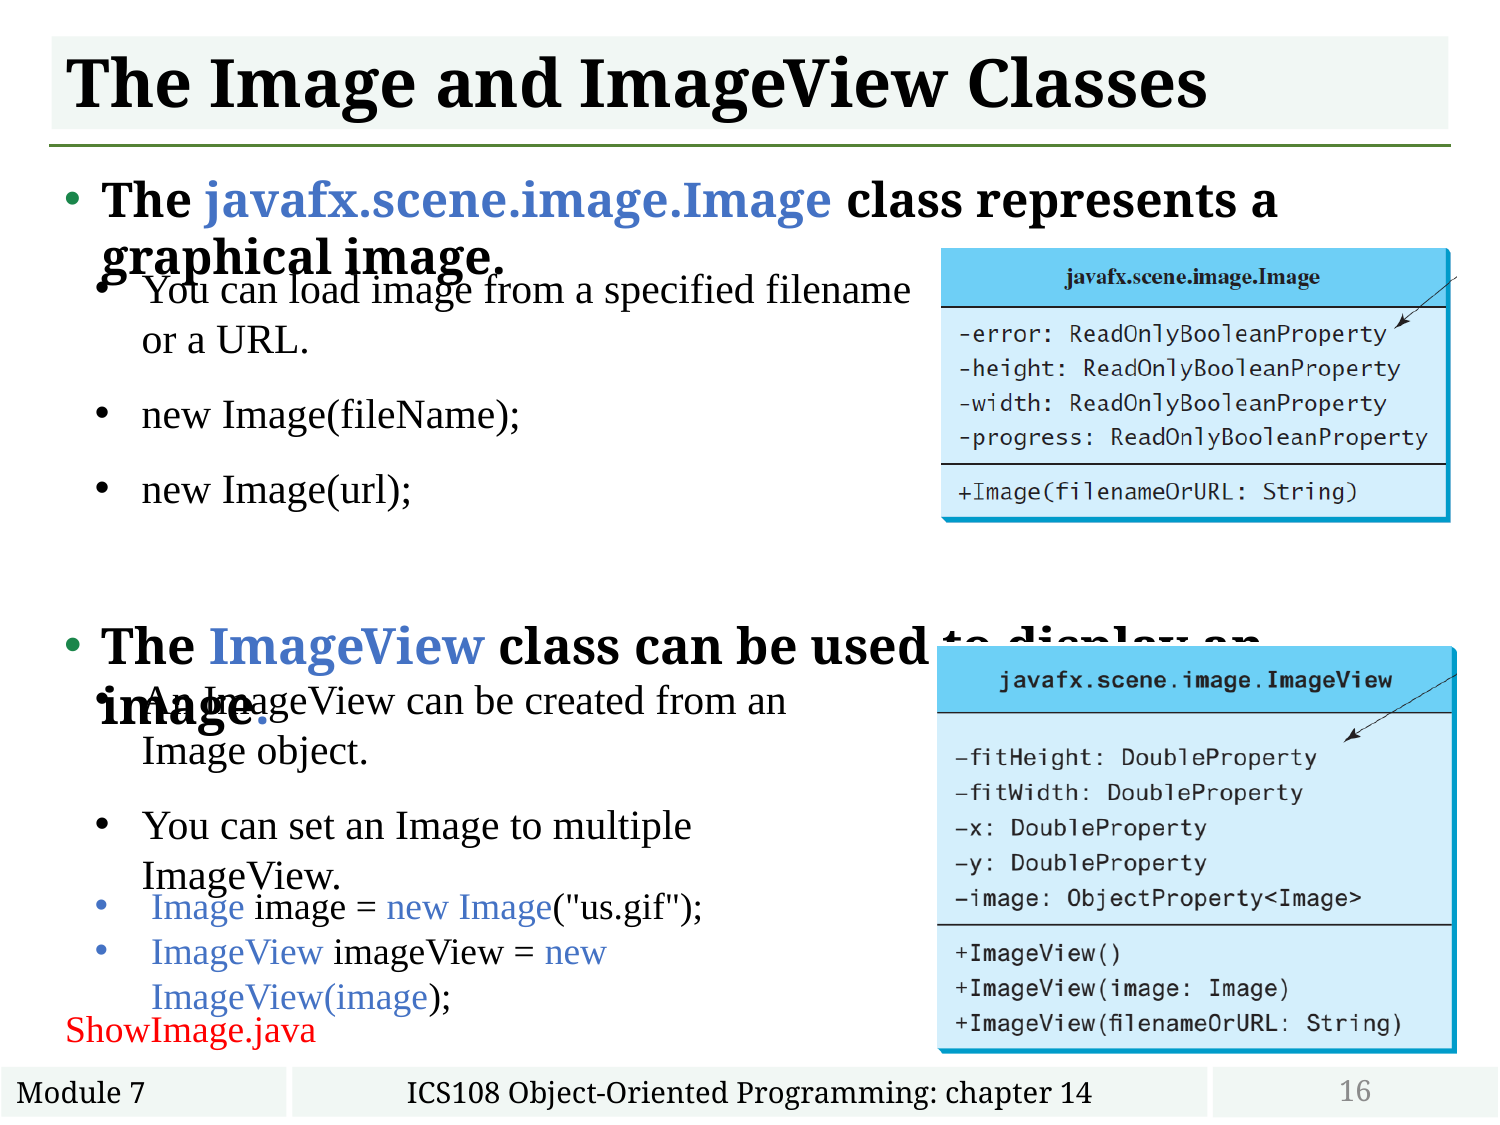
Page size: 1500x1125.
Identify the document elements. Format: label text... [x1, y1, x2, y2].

list The javafx.scene.image.Image class represents a graphical image. The ImageView class can be used to display an image. [49, 161, 1457, 1026]
title The Image and ImageView Classes [51, 36, 1449, 130]
picture [931, 242, 1457, 531]
text_box An ImageView can be created from an Image object. You can set an Image to multiple ImageView. [79, 665, 916, 906]
text_box You can load image from a specified filename or a URL. new Image(fileName); new Image(url); [79, 254, 931, 520]
text_box ShowImage.java [50, 997, 332, 1058]
picture [931, 642, 1457, 1059]
slide_number 16 [1212, 1066, 1498, 1118]
text_box Image image = new Image("us.gif"); ImageView imageView = new ImageView(image); [79, 874, 931, 1025]
